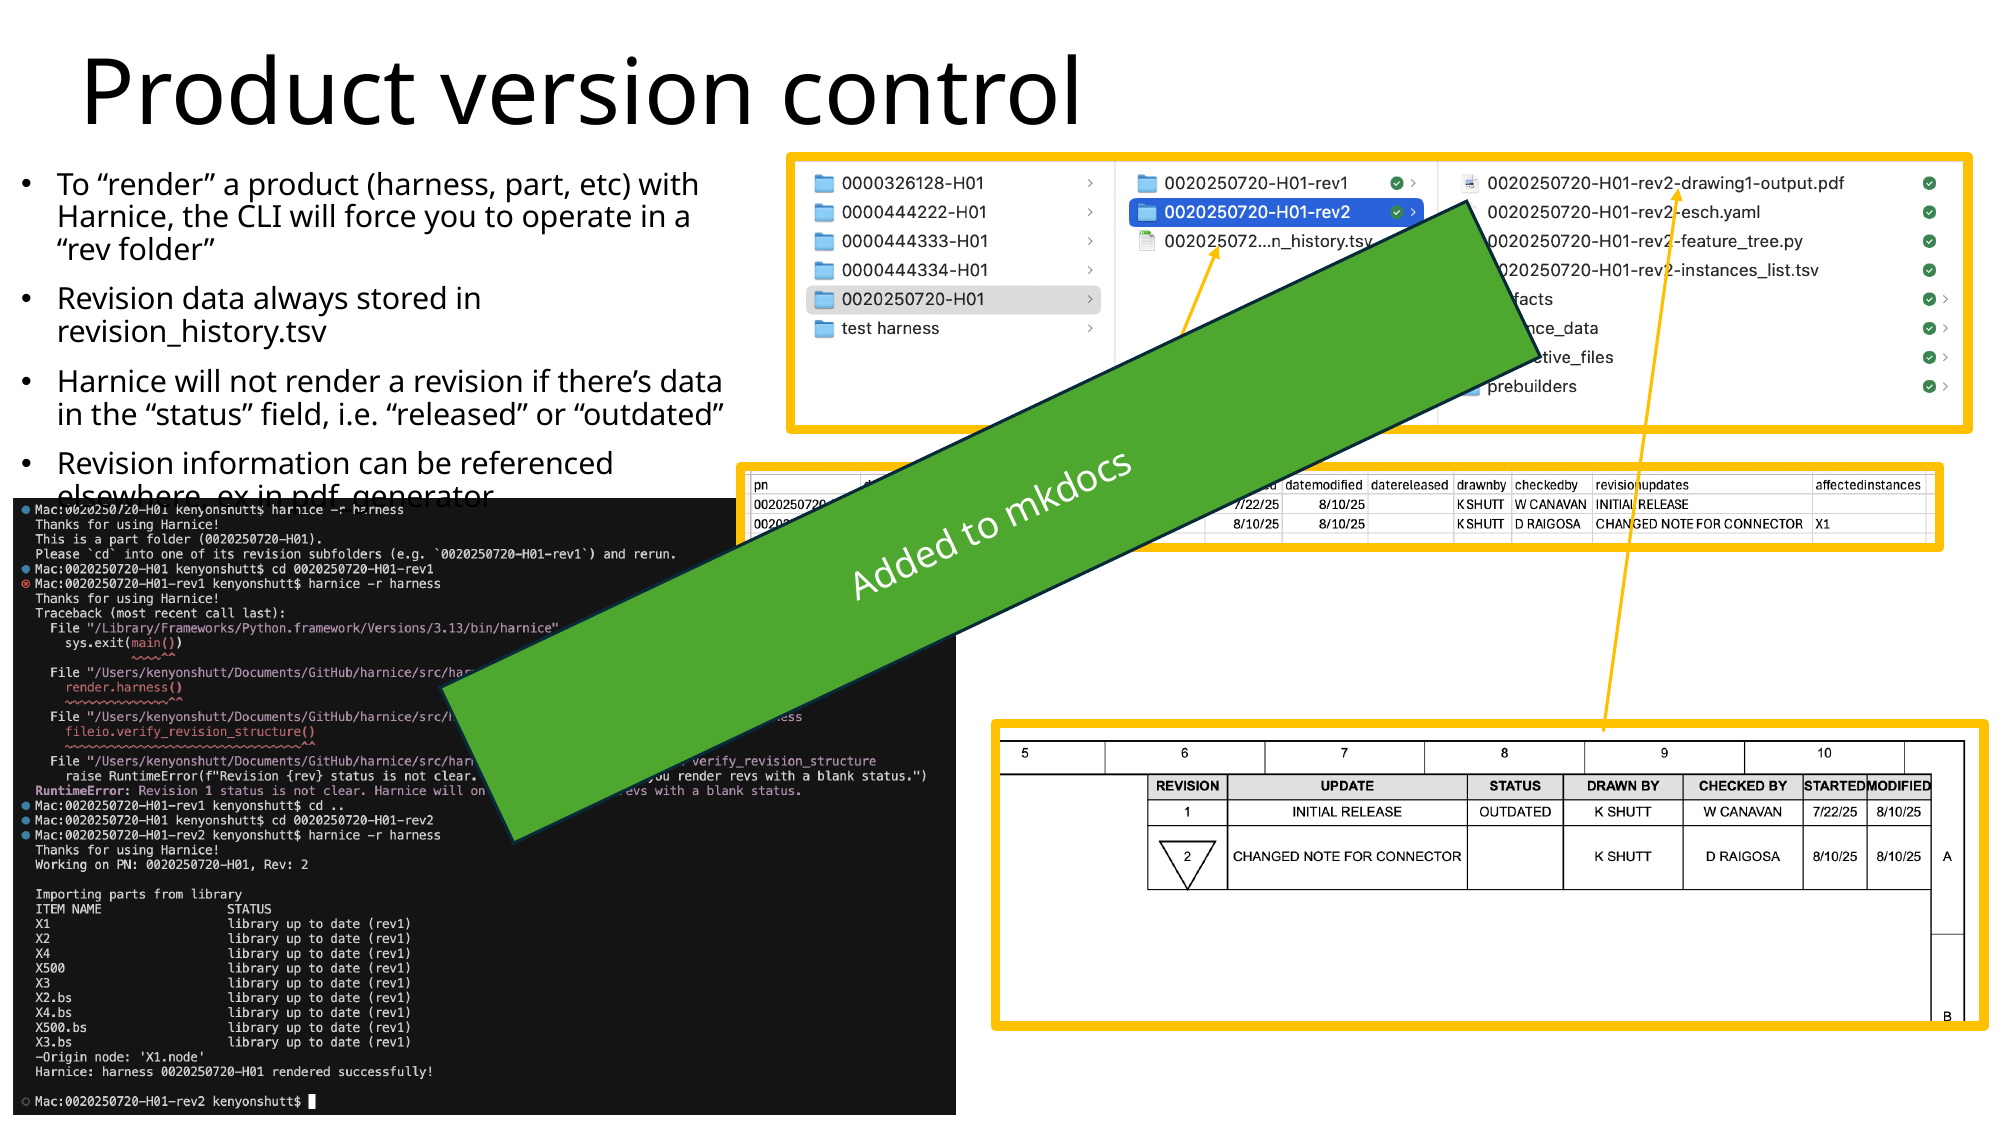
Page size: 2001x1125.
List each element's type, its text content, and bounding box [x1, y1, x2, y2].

picture [999, 727, 1980, 1022]
picture [794, 160, 1964, 426]
list To “render” a product (harness, part, etc) with Harnice, the CLI will force you to operate in a “rev folder” Revision data always stored in revision_history.tsv Harnice will not render a revision if there’s data in the “status” field, i.e. “released” or “outdated” Revision information can be referenced elsewhere, ex in pdf_generator [6, 161, 745, 532]
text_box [1602, 187, 1679, 732]
picture [12, 470, 1602, 1115]
text_box Added to mkdocs [957, 544, 1149, 635]
text_box Added to mkdocs [895, 426, 1398, 470]
picture [1679, 470, 1936, 544]
title Product version control [64, 24, 1790, 165]
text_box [1126, 245, 1220, 469]
